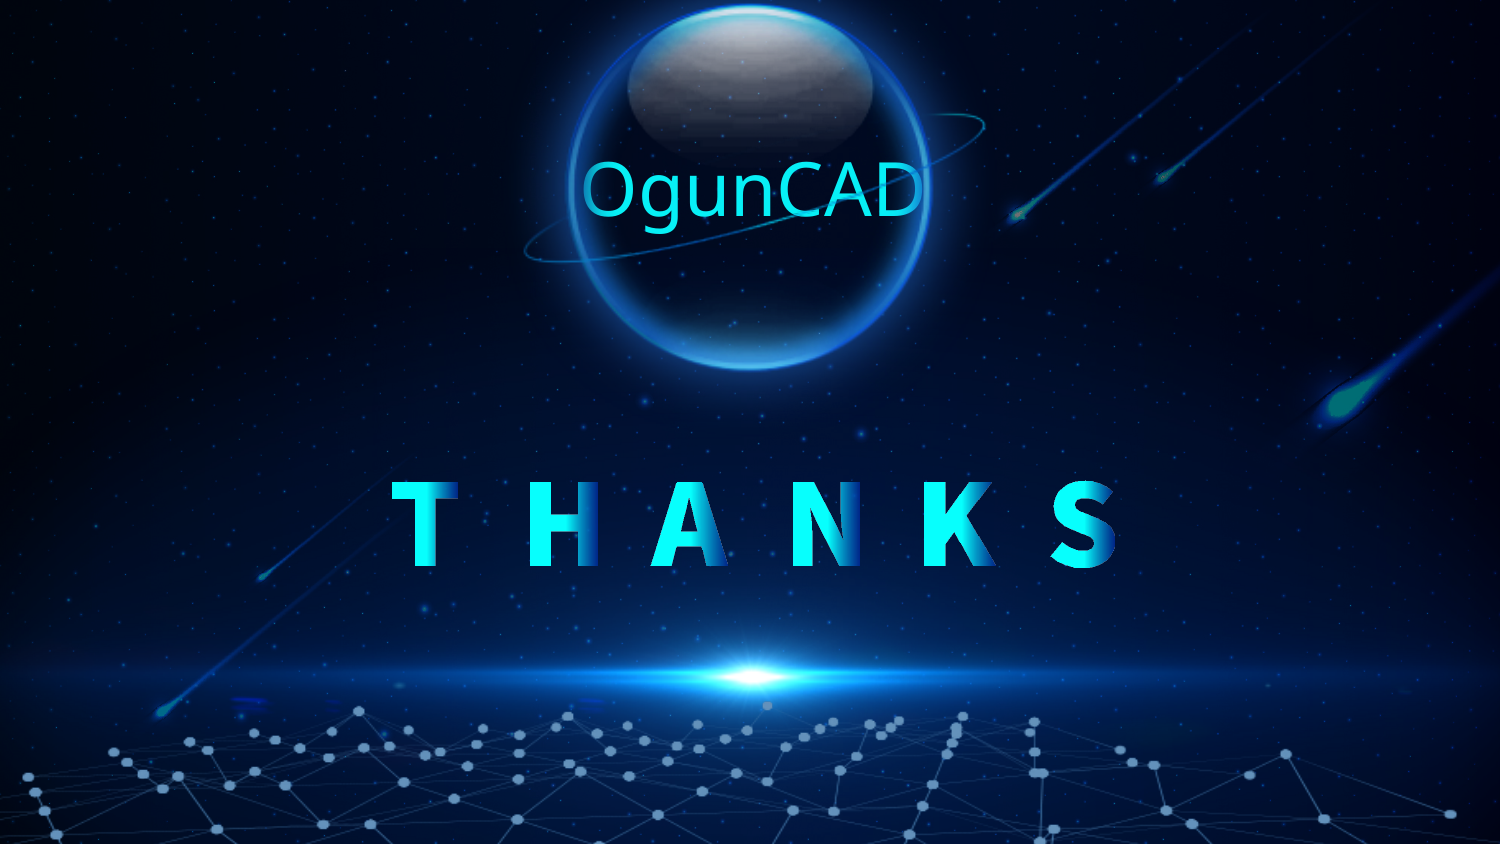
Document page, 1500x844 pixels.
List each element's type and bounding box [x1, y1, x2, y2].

text_box [391, 480, 1114, 568]
picture [0, 0, 1500, 844]
